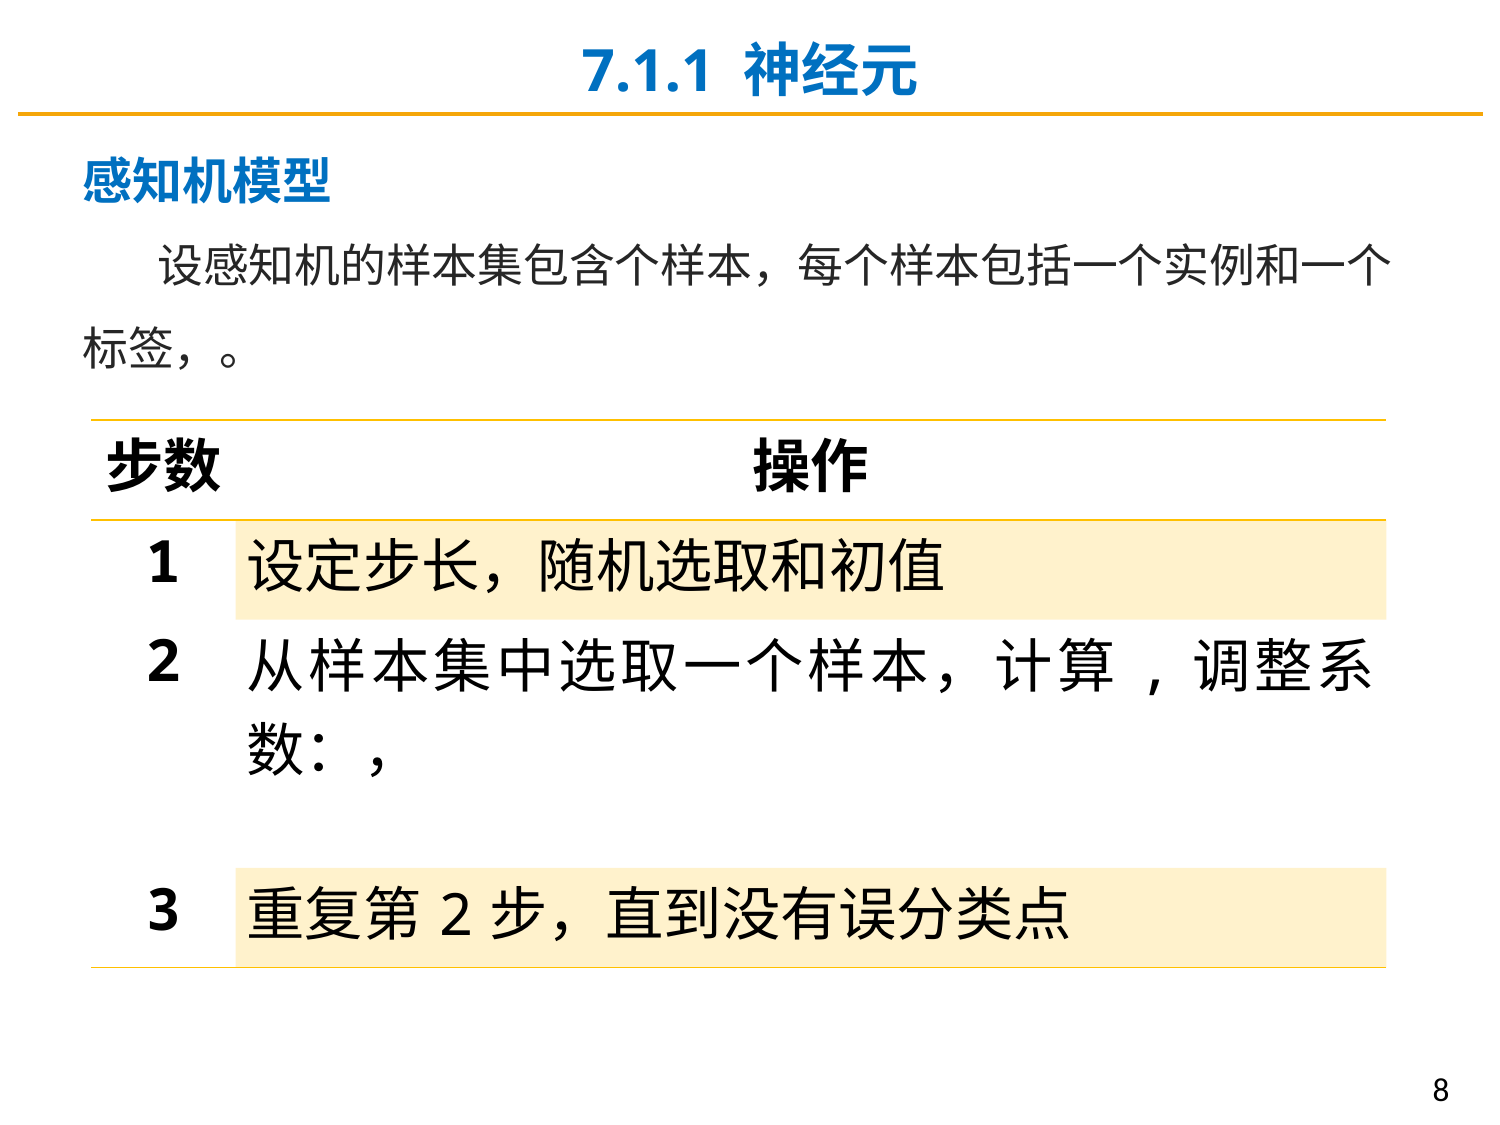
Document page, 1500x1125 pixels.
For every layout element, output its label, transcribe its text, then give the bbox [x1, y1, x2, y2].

text_box 7.1.1 神经元 [0, 25, 1500, 111]
text_box 8 [1114, 1060, 1465, 1106]
